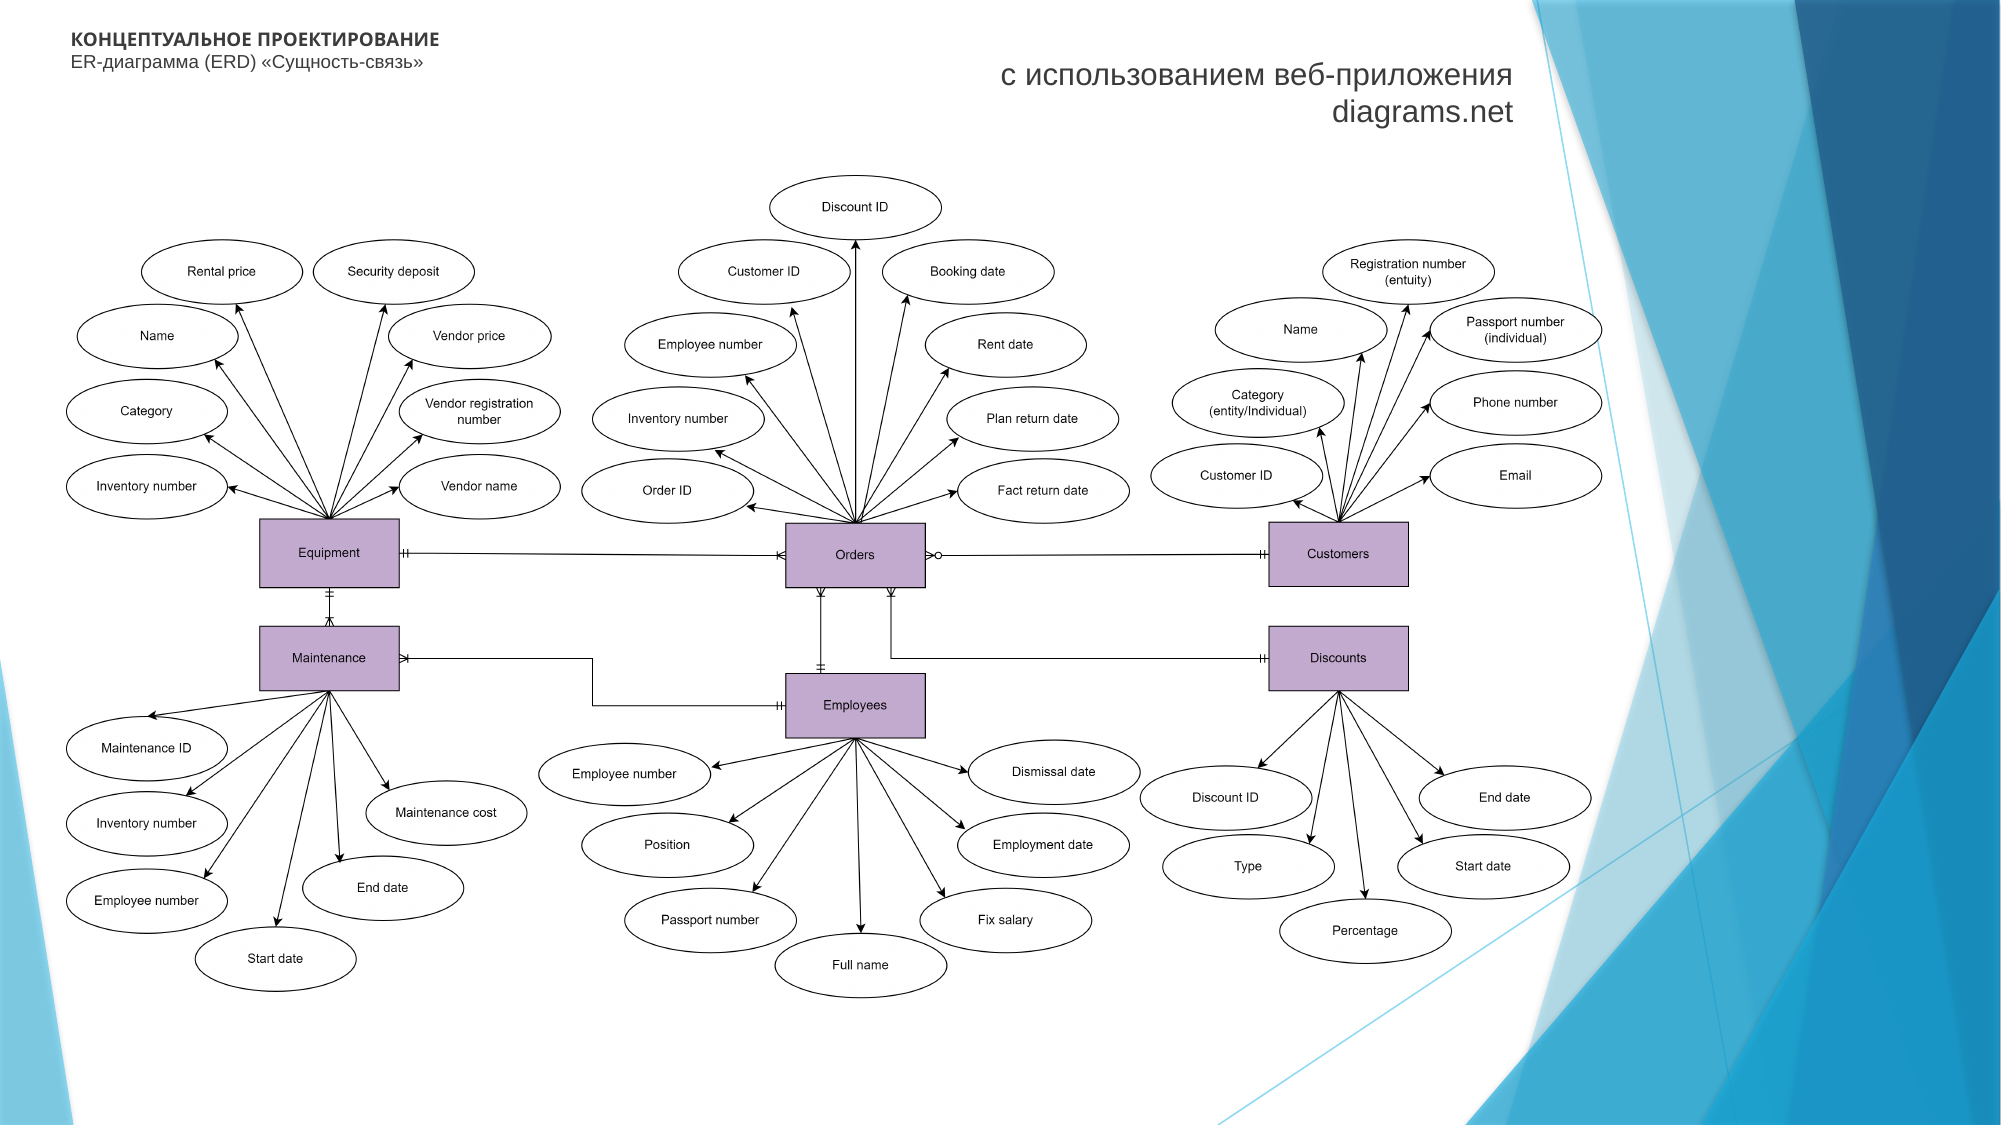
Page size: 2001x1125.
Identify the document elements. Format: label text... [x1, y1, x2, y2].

picture [55, 163, 1614, 1011]
text_box с использованием веб-приложения diagrams.net [985, 46, 1529, 137]
title КОНЦЕПТУАЛЬНОЕ ПРОЕКТИРОВАНИЕ ER-диаграмма (ERD) «Сущность-связь» [55, 19, 1466, 104]
